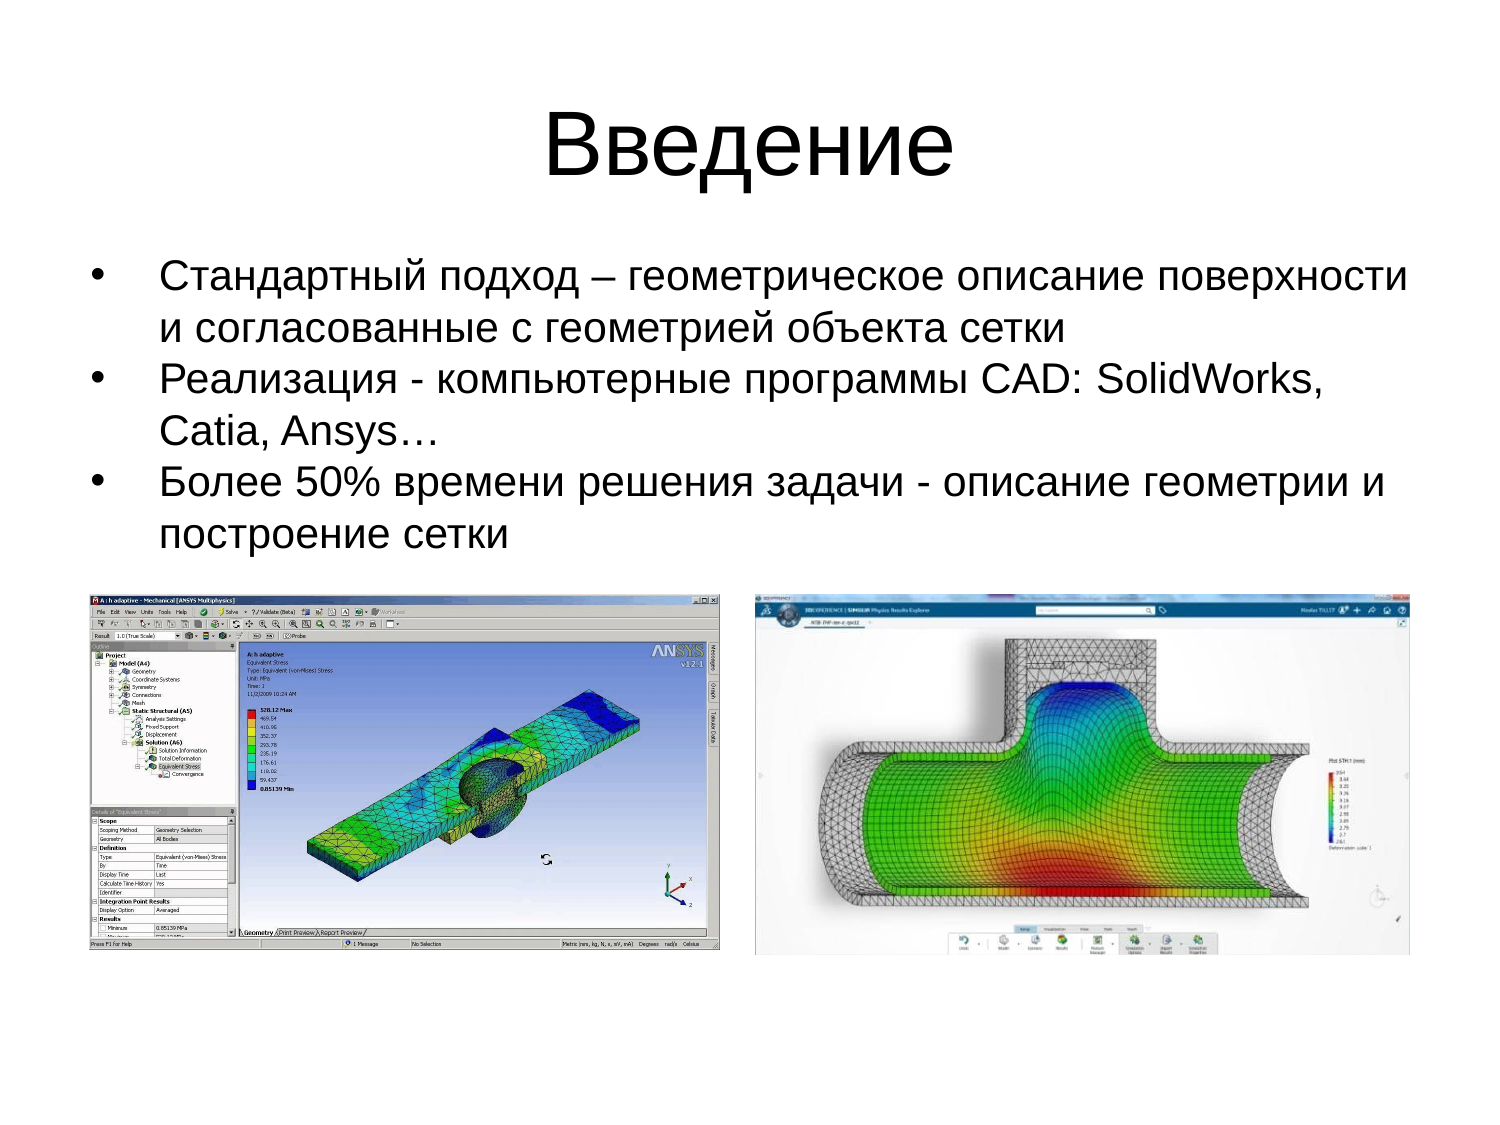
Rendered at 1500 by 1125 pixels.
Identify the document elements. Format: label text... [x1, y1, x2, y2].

picture [754, 594, 1410, 955]
text_box Стандартный подход – геометрическое описание поверхности и согласованные с геометрией объекта сетки Реализация - компьютерные программы CAD: SolidWorks, Catia, Ansys… Более 50% времени решения задачи - описание геометрии и построение сетки [75, 240, 1425, 570]
picture [89, 594, 720, 950]
text_box Введение [75, 45, 1425, 232]
